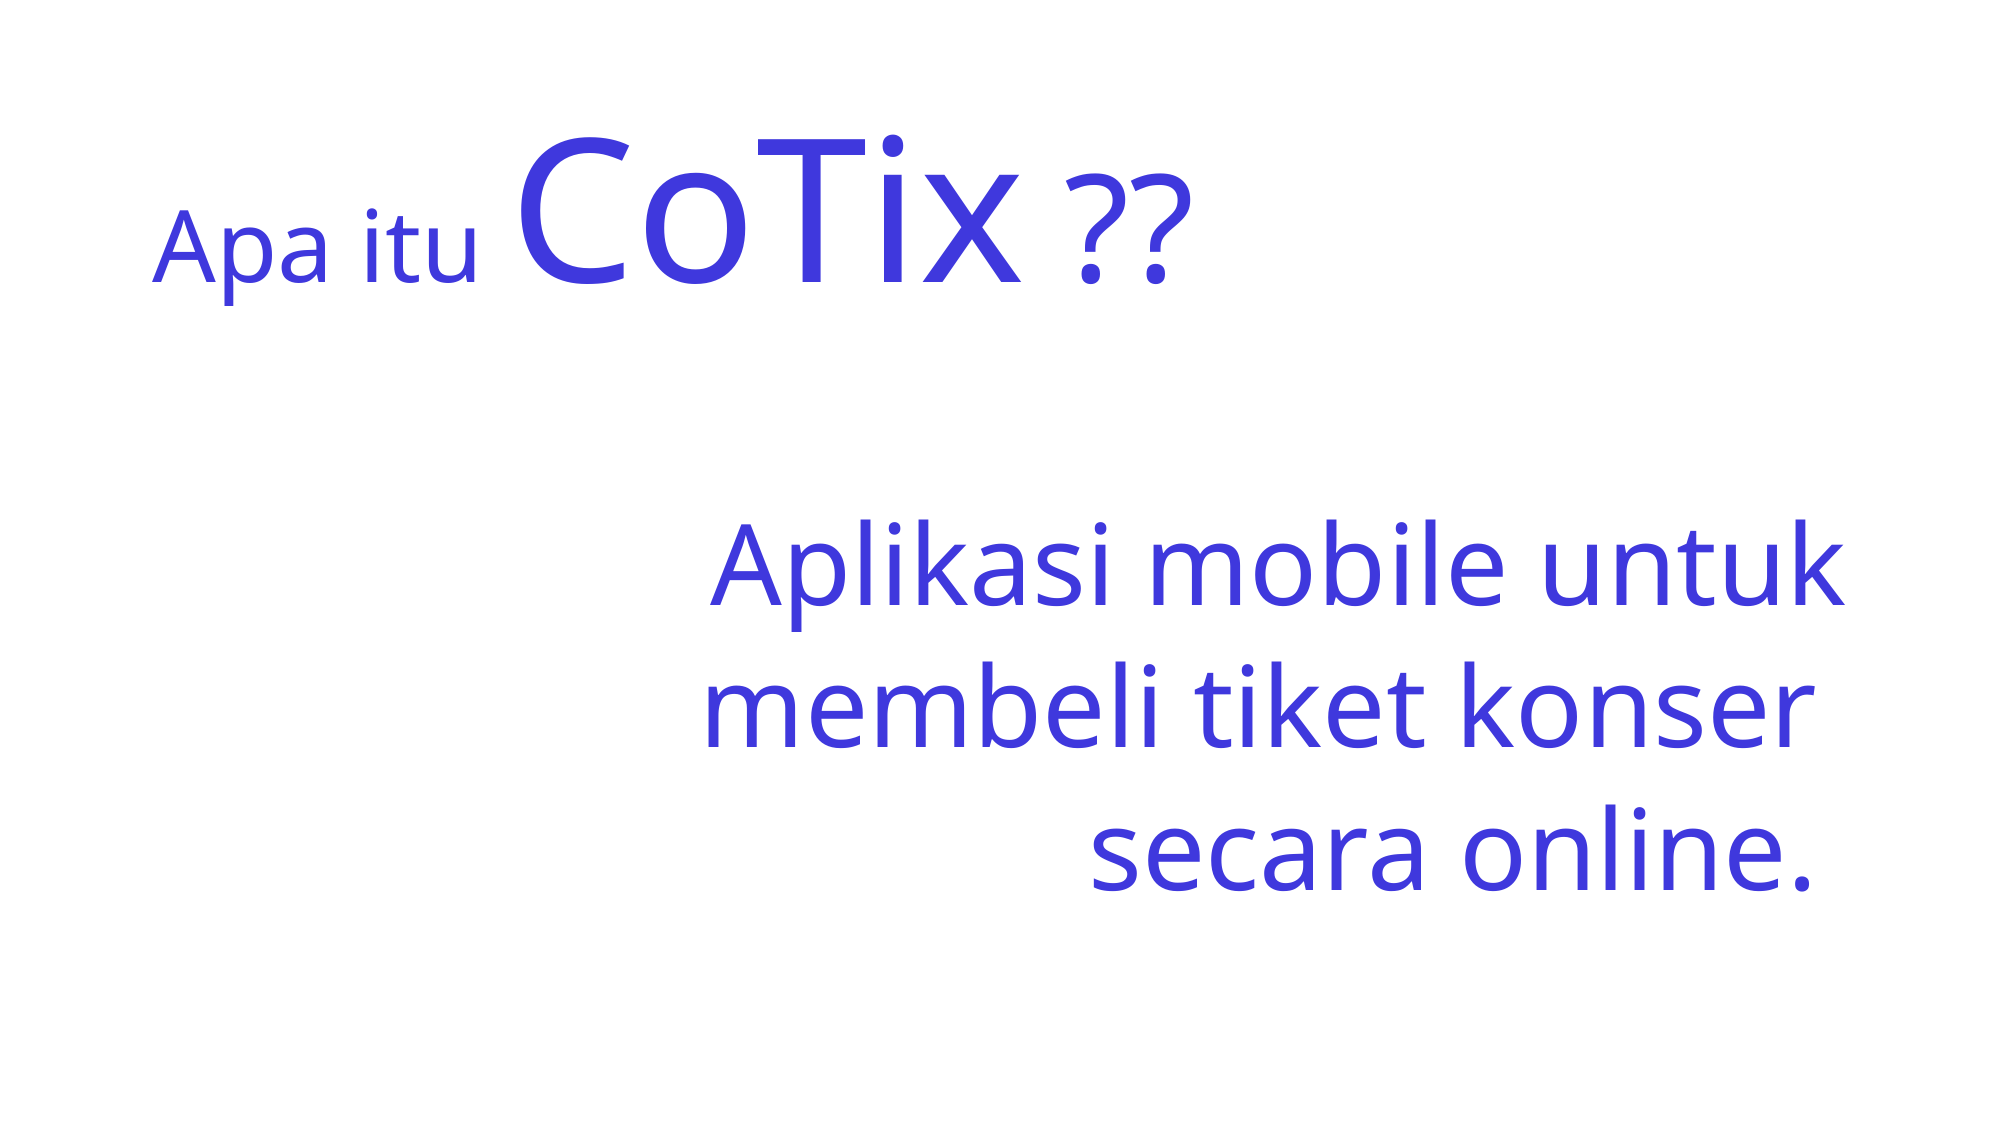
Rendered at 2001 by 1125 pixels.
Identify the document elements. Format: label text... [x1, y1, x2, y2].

list Aplikasi mobile untuk membeli tiket konser secara online. [137, 500, 1863, 1014]
title Apa itu CoTix ?? [137, 59, 1863, 377]
